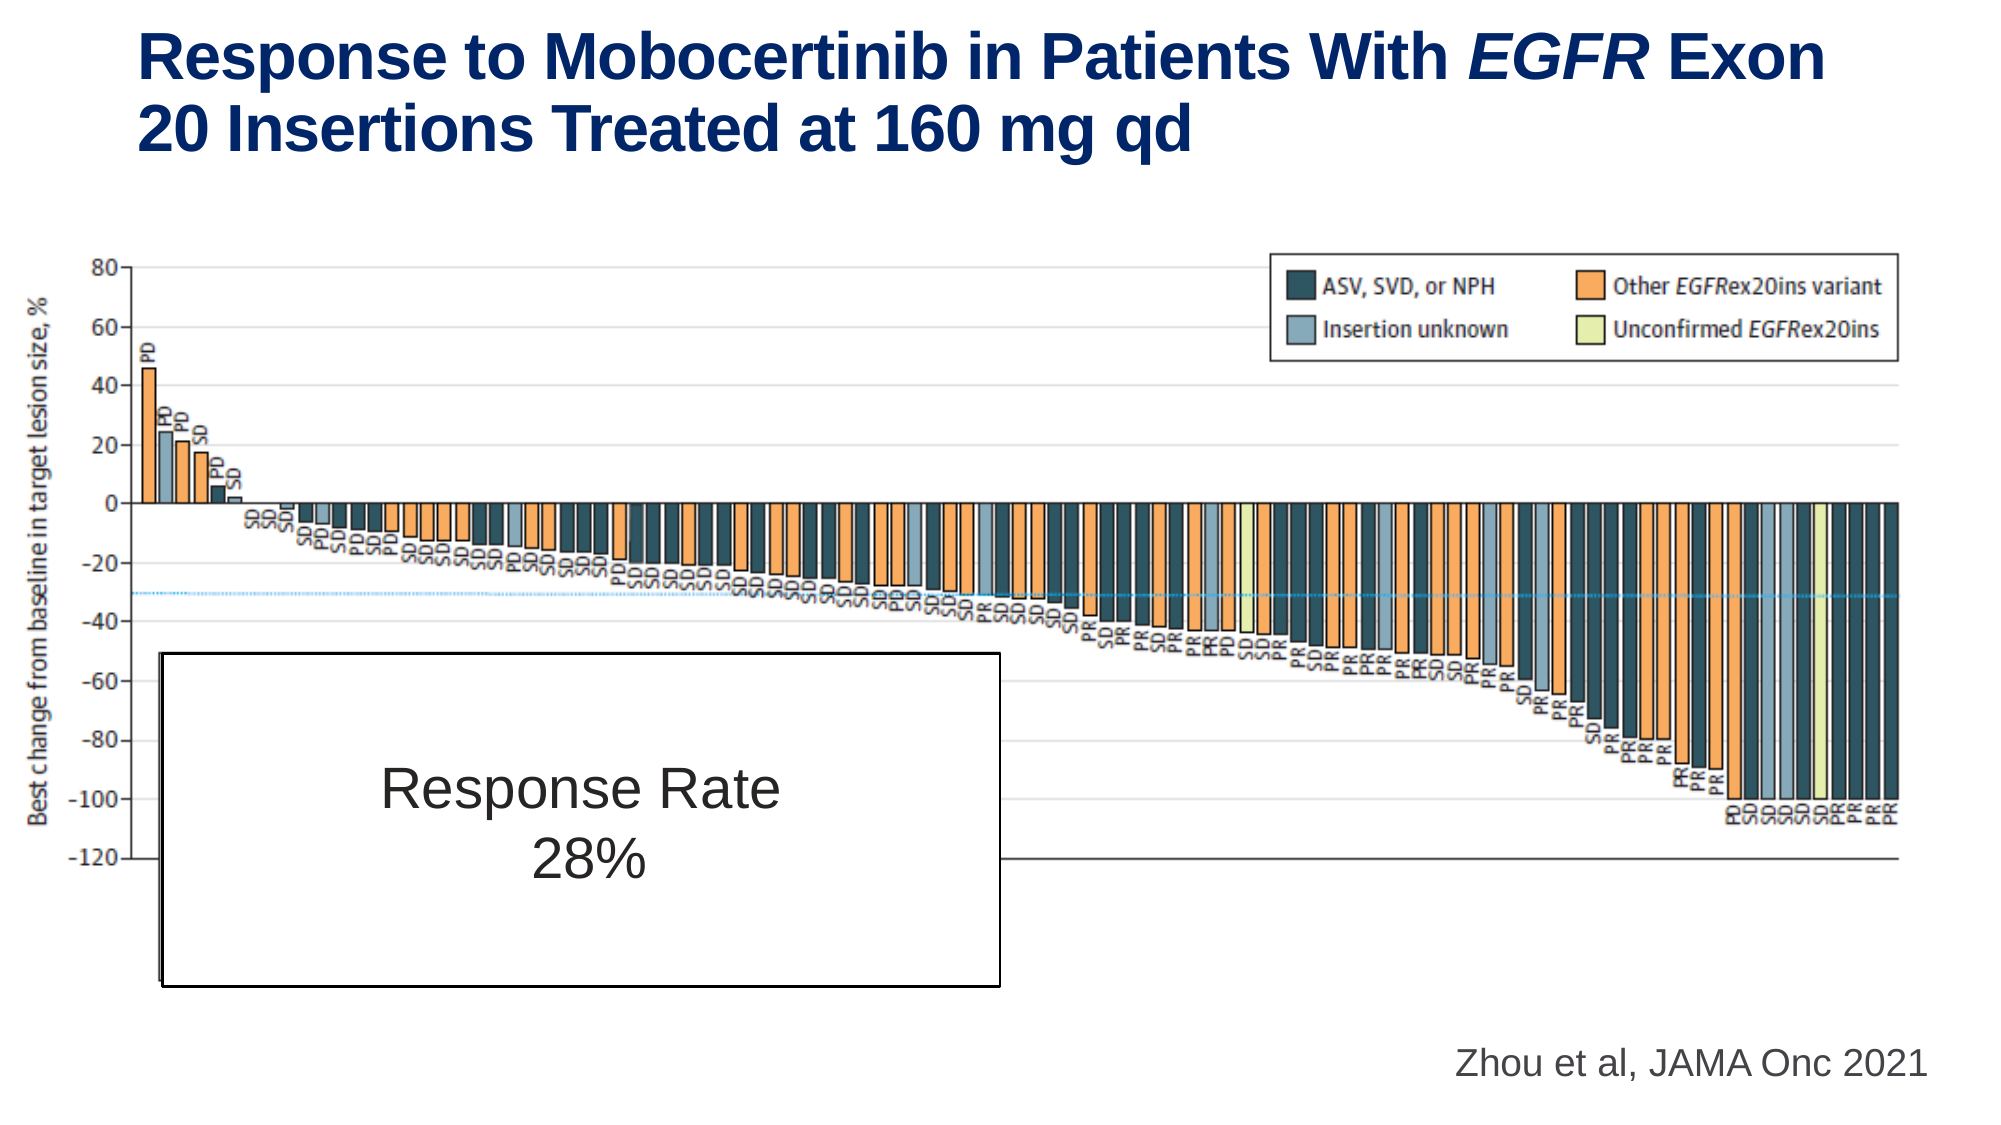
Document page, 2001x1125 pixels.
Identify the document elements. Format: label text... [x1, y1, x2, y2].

text_box Zhou et al, JAMA Onc 2021 [1455, 1038, 1929, 1084]
title Response to Mobocertinib in Patients With EGFR Exon 20 Insertions Treated at 160 mg qd [137, 21, 1863, 238]
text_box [0, 238, 2000, 1038]
